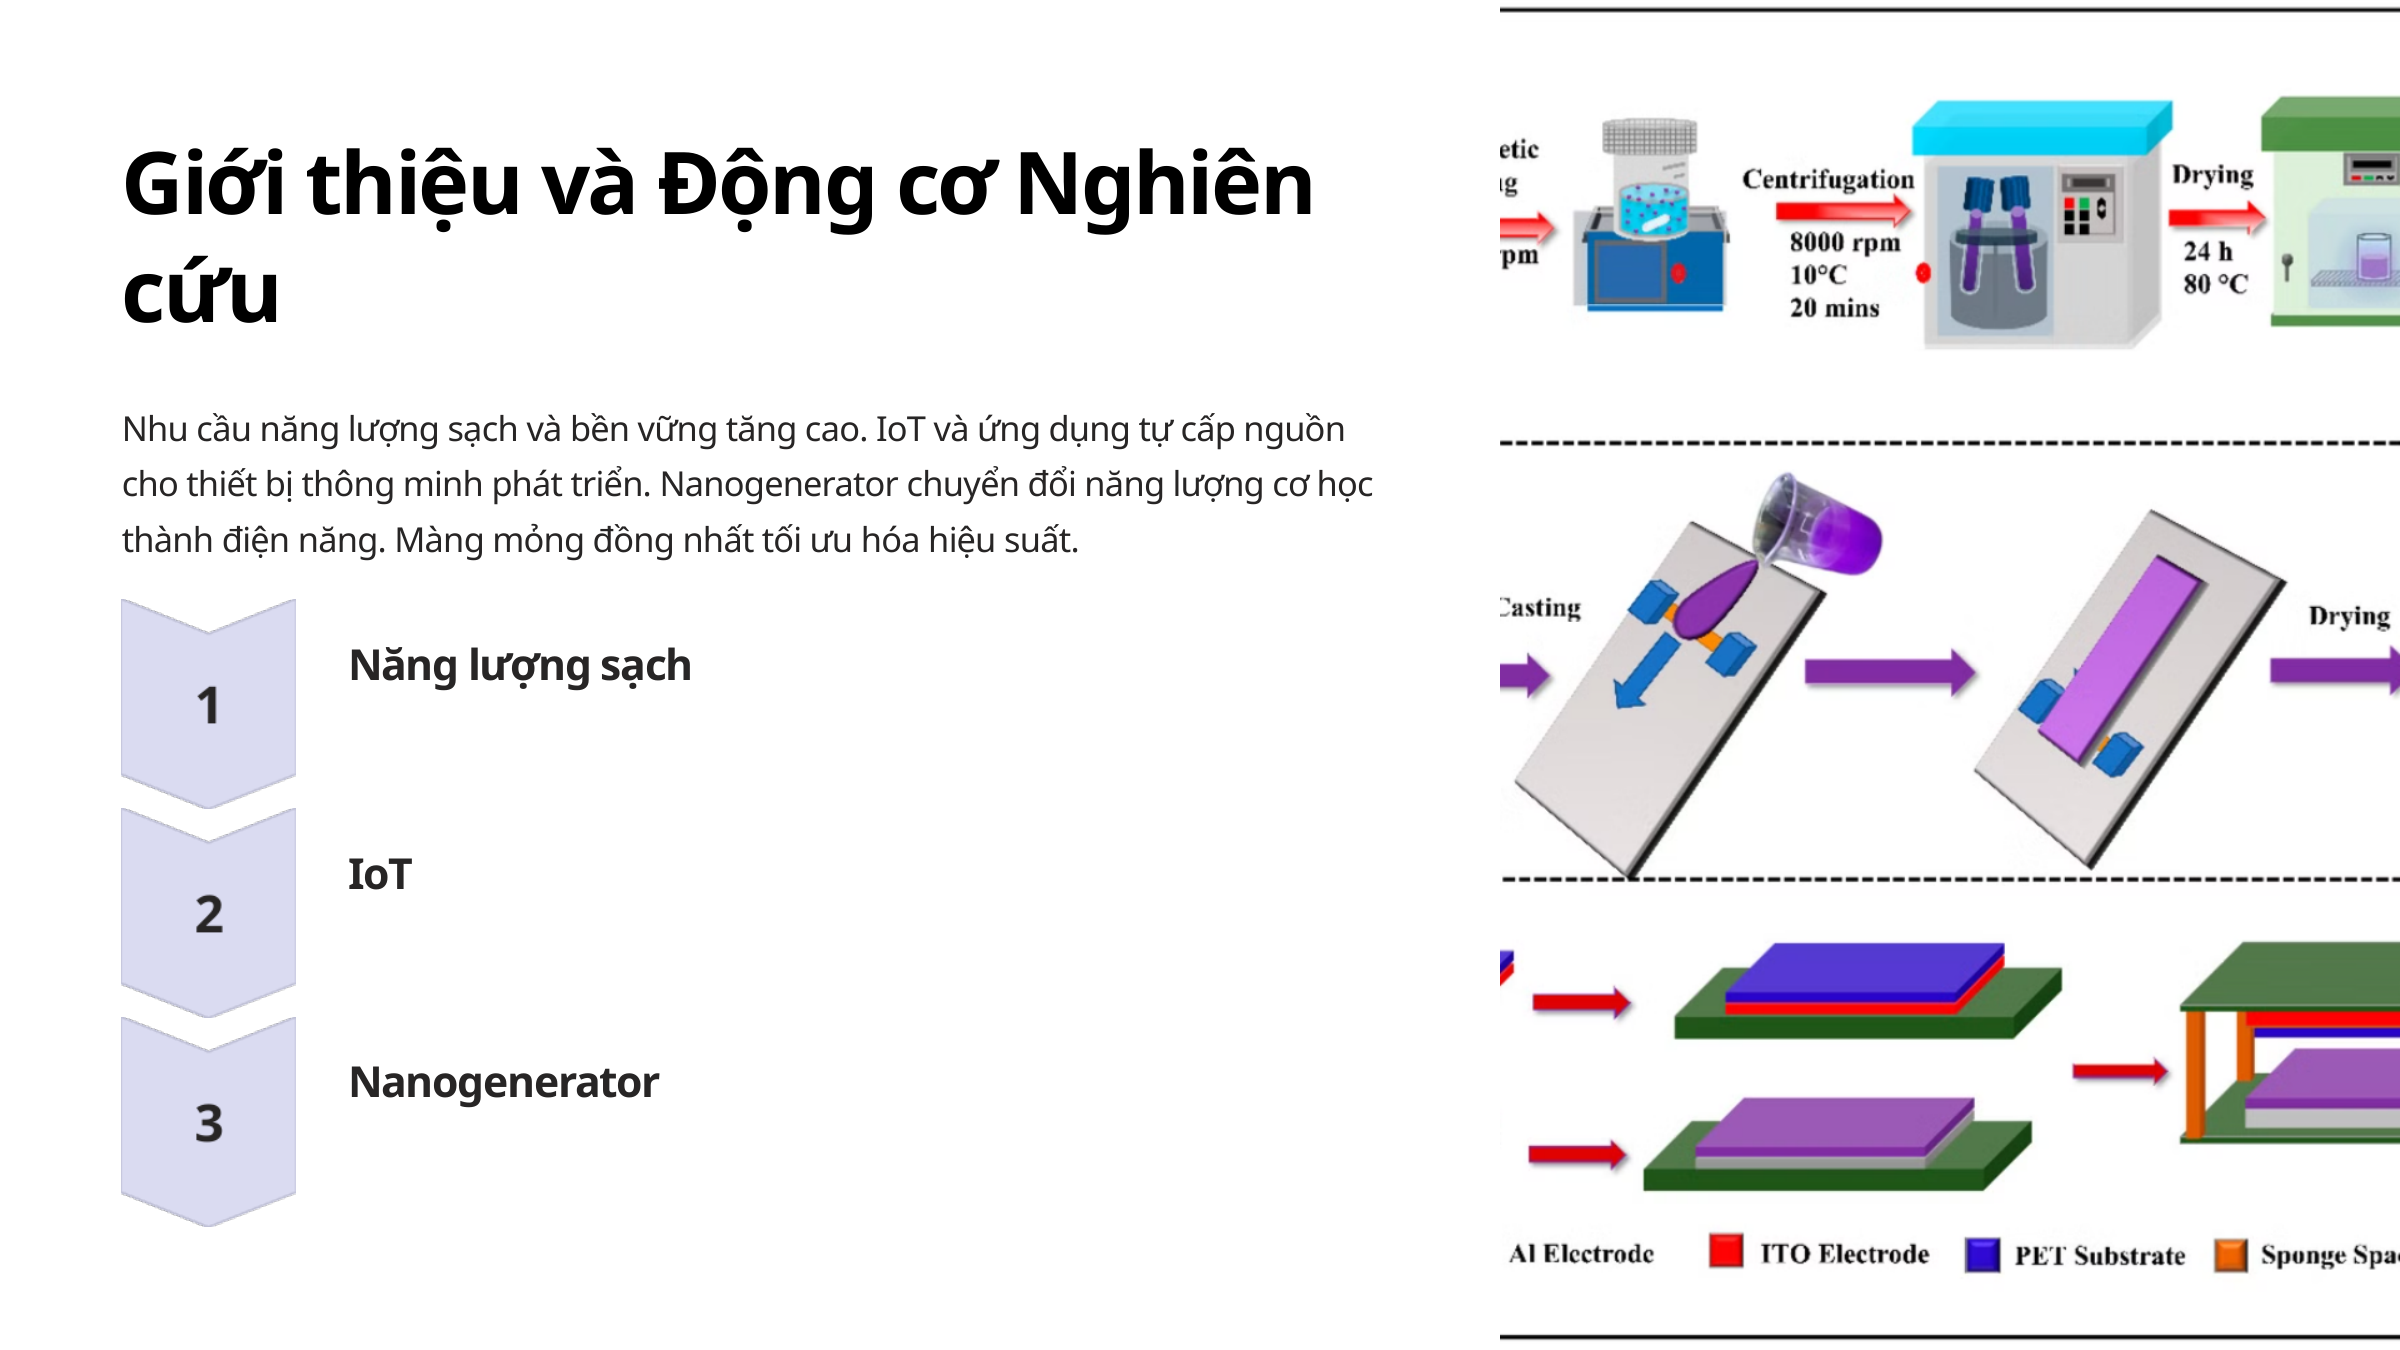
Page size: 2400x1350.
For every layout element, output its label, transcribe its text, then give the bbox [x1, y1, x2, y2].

text_box Giới thiệu và Động cơ Nghiên cứu [121, 123, 1379, 342]
picture [1499, 0, 2400, 1350]
text_box Năng lượng sạch [348, 634, 784, 689]
text_box Nhu cầu năng lượng sạch và bền vững tăng cao. IoT và ứng dụng tự cấp nguồn cho thiết bị thông minh phát triển. Nanogenerator chuyển đổi năng lượng cơ học thành điện năng. Màng mỏng đồng nhất tối ưu hóa hiệu suất. [121, 393, 1379, 561]
text_box Nanogenerator [348, 1052, 784, 1107]
text_box IoT [348, 843, 784, 898]
picture [121, 599, 296, 1227]
